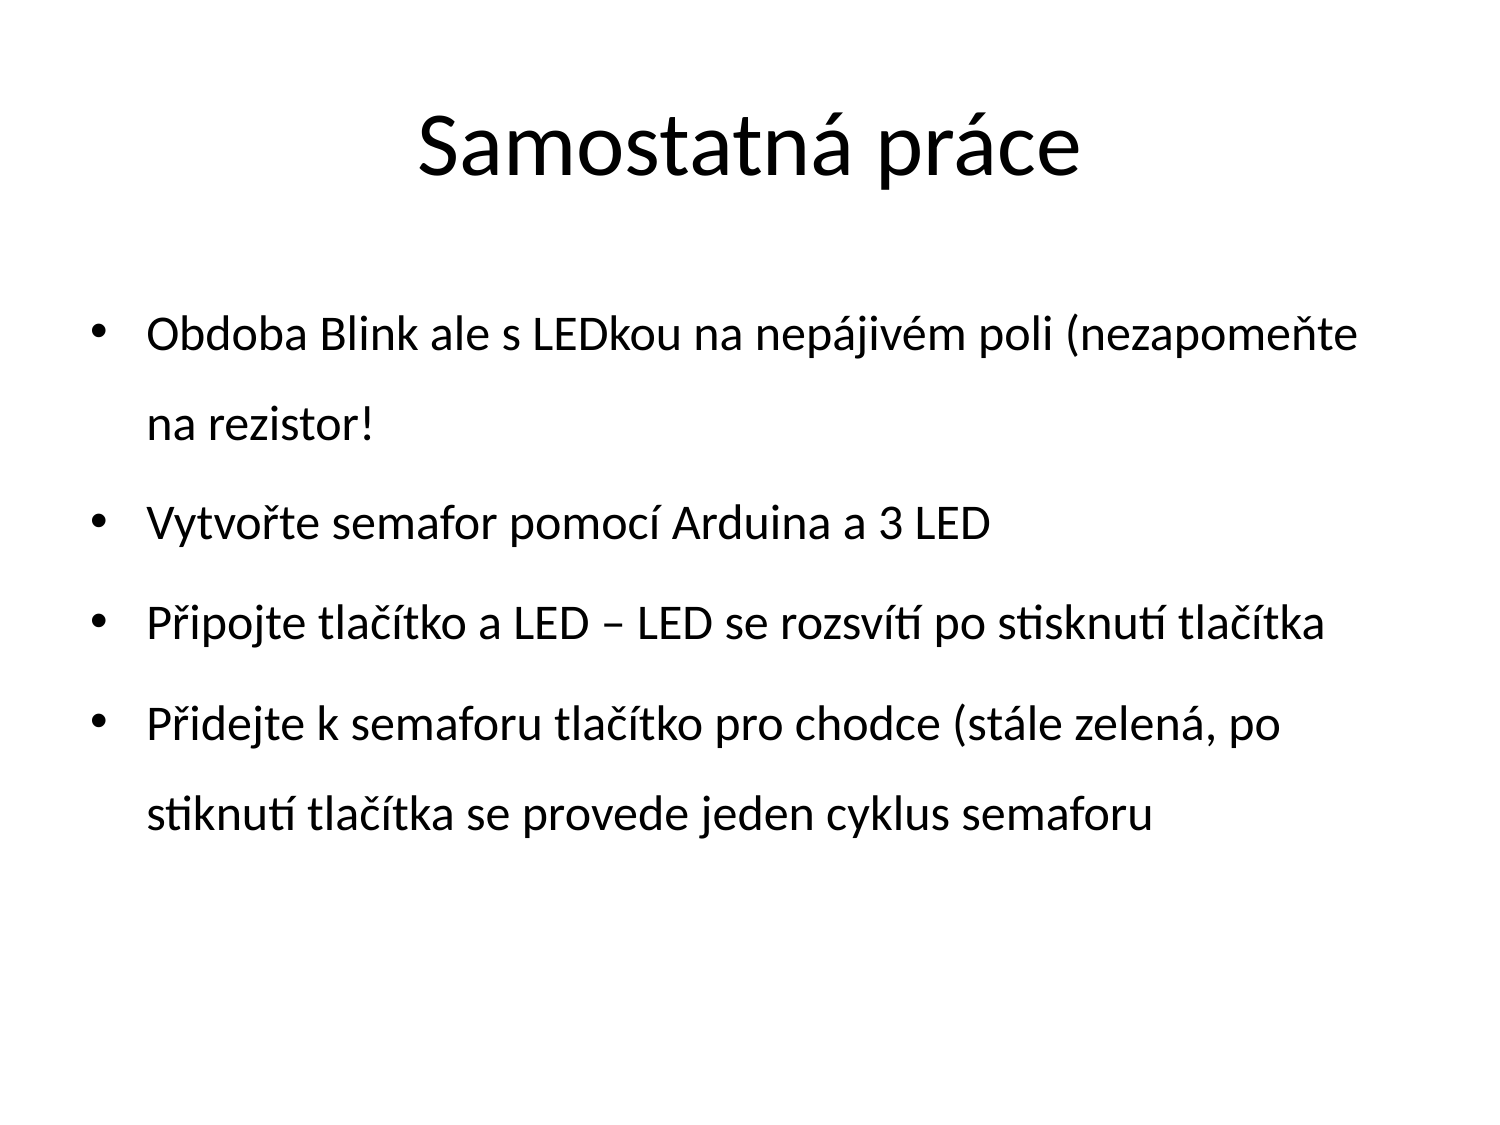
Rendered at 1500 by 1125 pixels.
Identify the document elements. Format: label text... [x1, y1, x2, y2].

title Samostatná práce [75, 45, 1425, 233]
list Obdoba Blink ale s LEDkou na nepájivém poli (nezapomeňte na rezistor! Vytvořte semafor pomocí Arduina a 3 LED Připojte tlačítko a LED – LED se rozsvítí po stisknutí tlačítka Přidejte k semaforu tlačítko pro chodce (stále zelená, po stiknutí tlačítka se provede jeden cyklus semaforu [75, 262, 1425, 1005]
